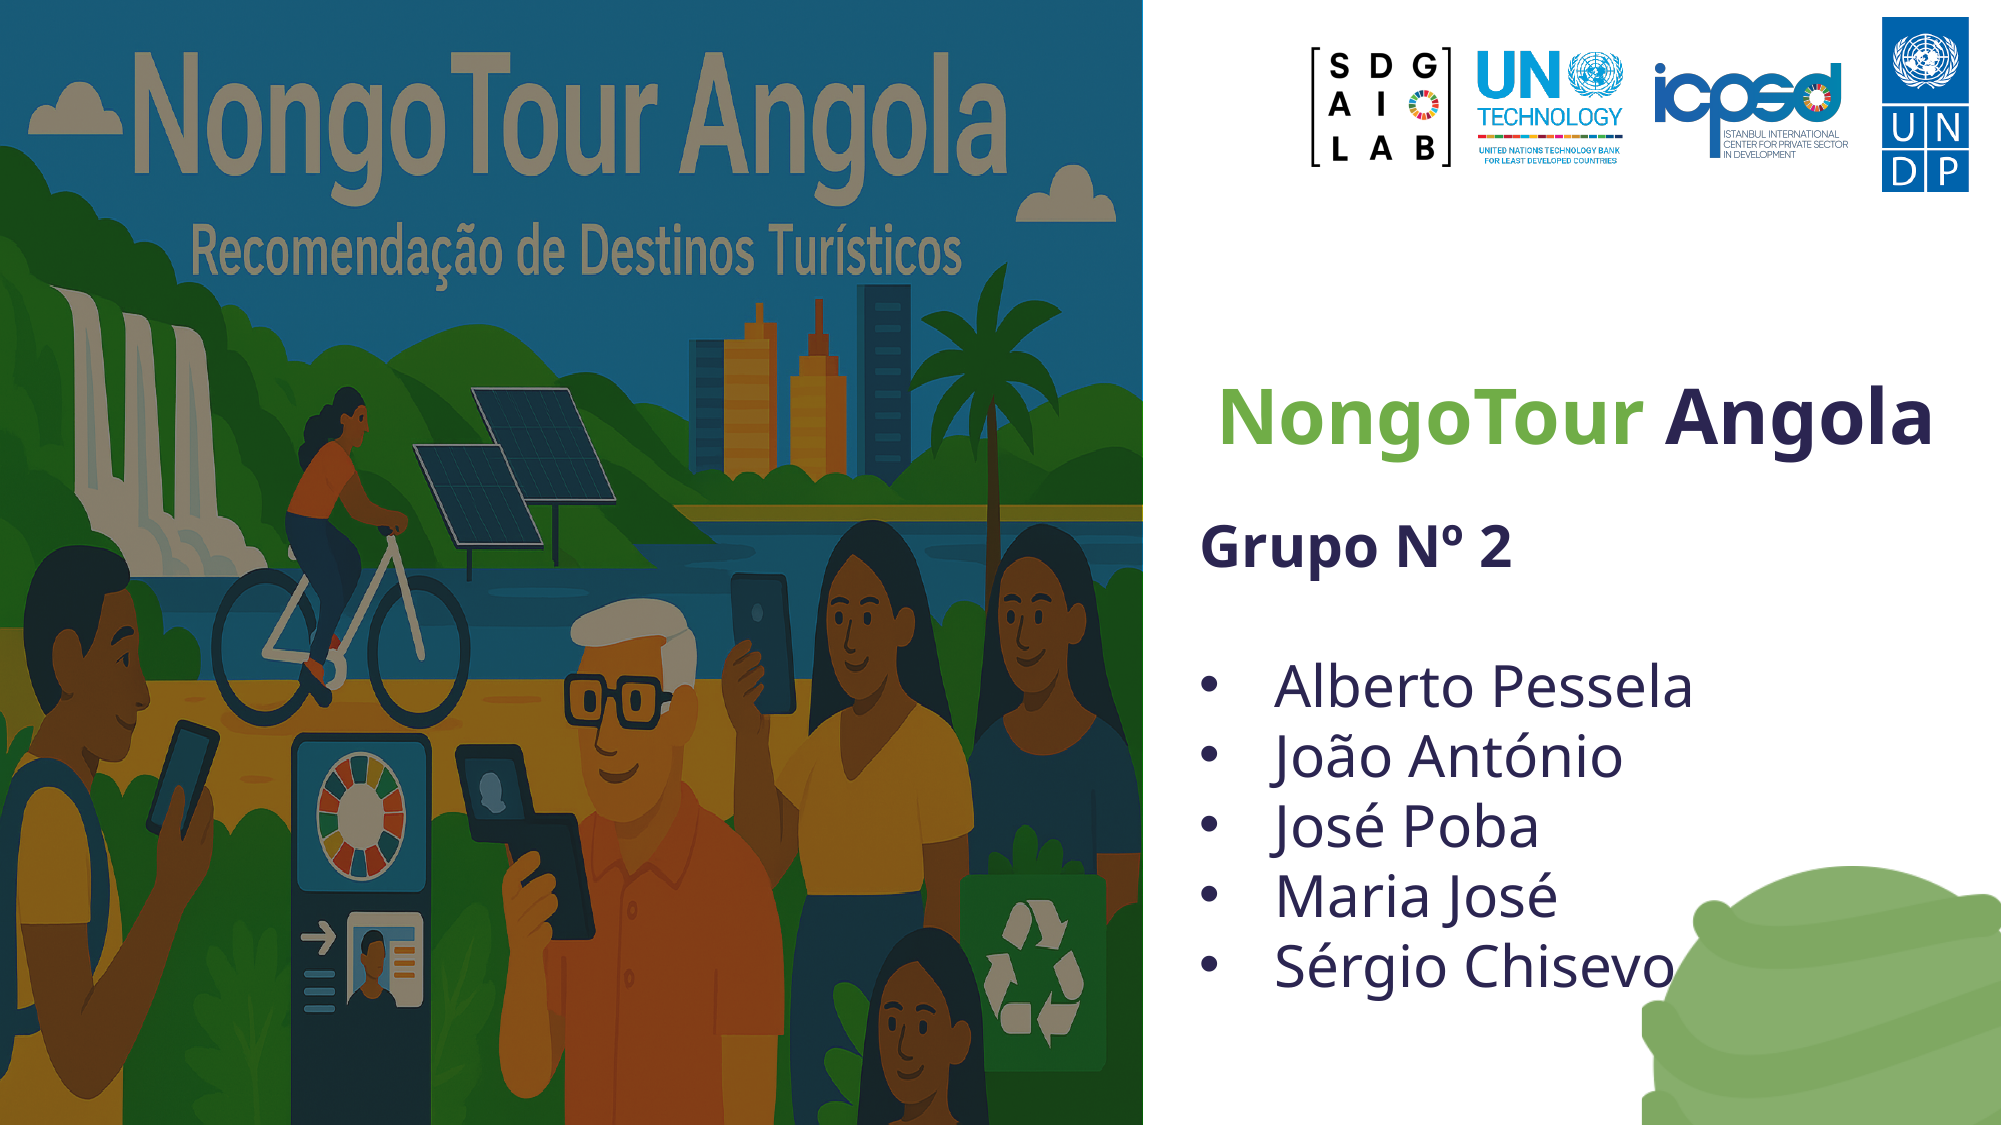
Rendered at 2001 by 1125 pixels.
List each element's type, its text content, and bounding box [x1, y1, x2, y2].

picture [1881, 16, 1969, 193]
picture [1471, 48, 1630, 170]
picture [1306, 40, 1457, 168]
text_box NongoTour Angola [1208, 360, 1944, 468]
picture [1641, 866, 2000, 1125]
picture [1804, 84, 1830, 111]
picture [0, 0, 1143, 1125]
picture [1655, 63, 1848, 158]
text_box Grupo Nº 2 Alberto Pessela João António José Poba Maria José Sérgio Chisevo [1192, 441, 1843, 1007]
